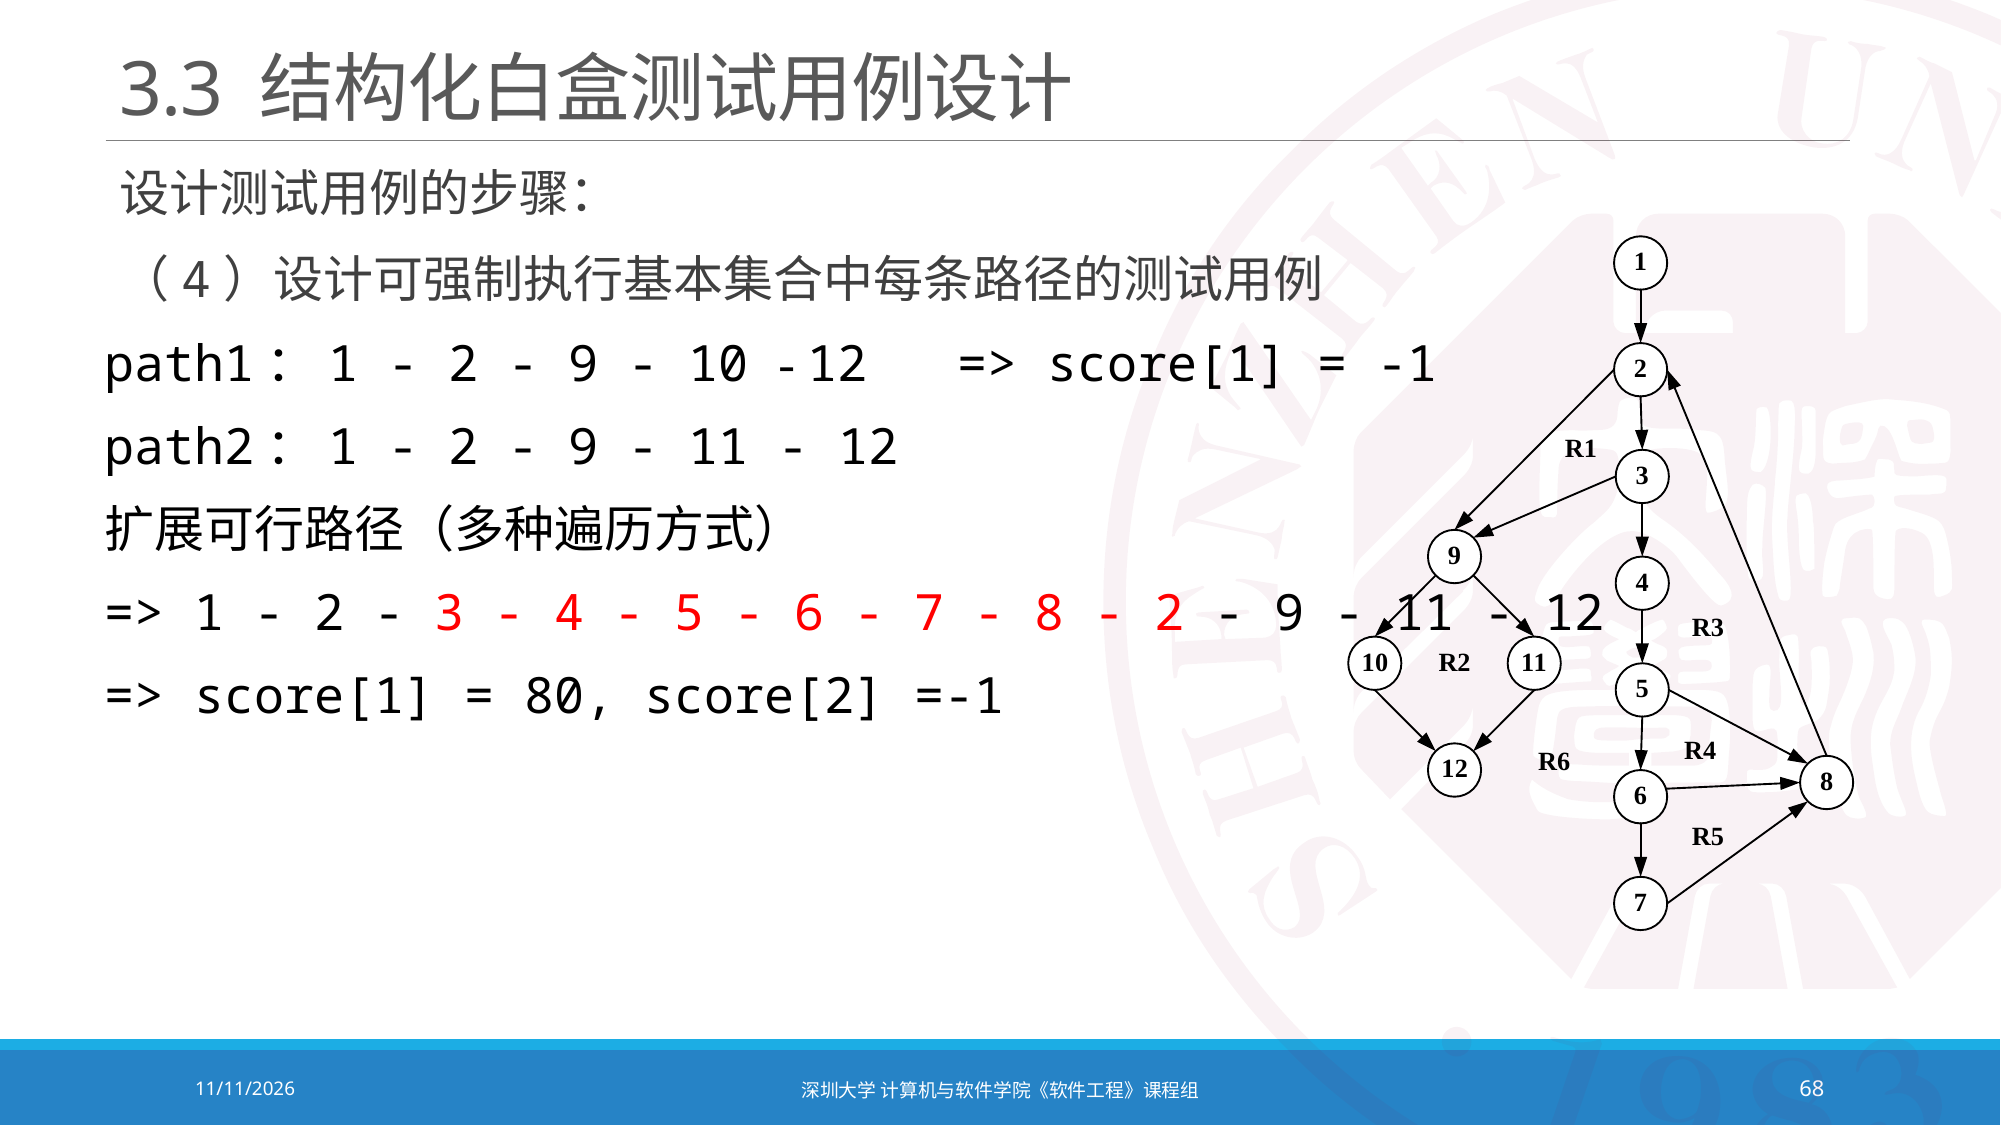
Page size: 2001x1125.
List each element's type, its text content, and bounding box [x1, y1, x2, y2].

list 设计测试用例的步骤： （4）设计可强制执行基本集合中每条路径的测试用例 path1：1 - 2 - 9 - 10 - 12 => score[1] = -1 path2：1 - 2 - 9 - 11 - 12 扩展可行路径（多种遍历方式） => 1 - 2 - 3 - 4 - 5 - 6 - 7 - 8 - 2 - 9 - 11 - 12 => score[1] = 80, score[2] =-1 [104, 158, 1856, 1008]
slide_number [180, 1059, 586, 1120]
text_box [1344, 232, 1856, 934]
title 3.3 结构化白盒测试用例设计 [104, 0, 1856, 139]
footer 深圳大学 计算机与软件学院《软件工程》课程组 [604, 1059, 1396, 1120]
slide_number 68 [1624, 1059, 1840, 1120]
